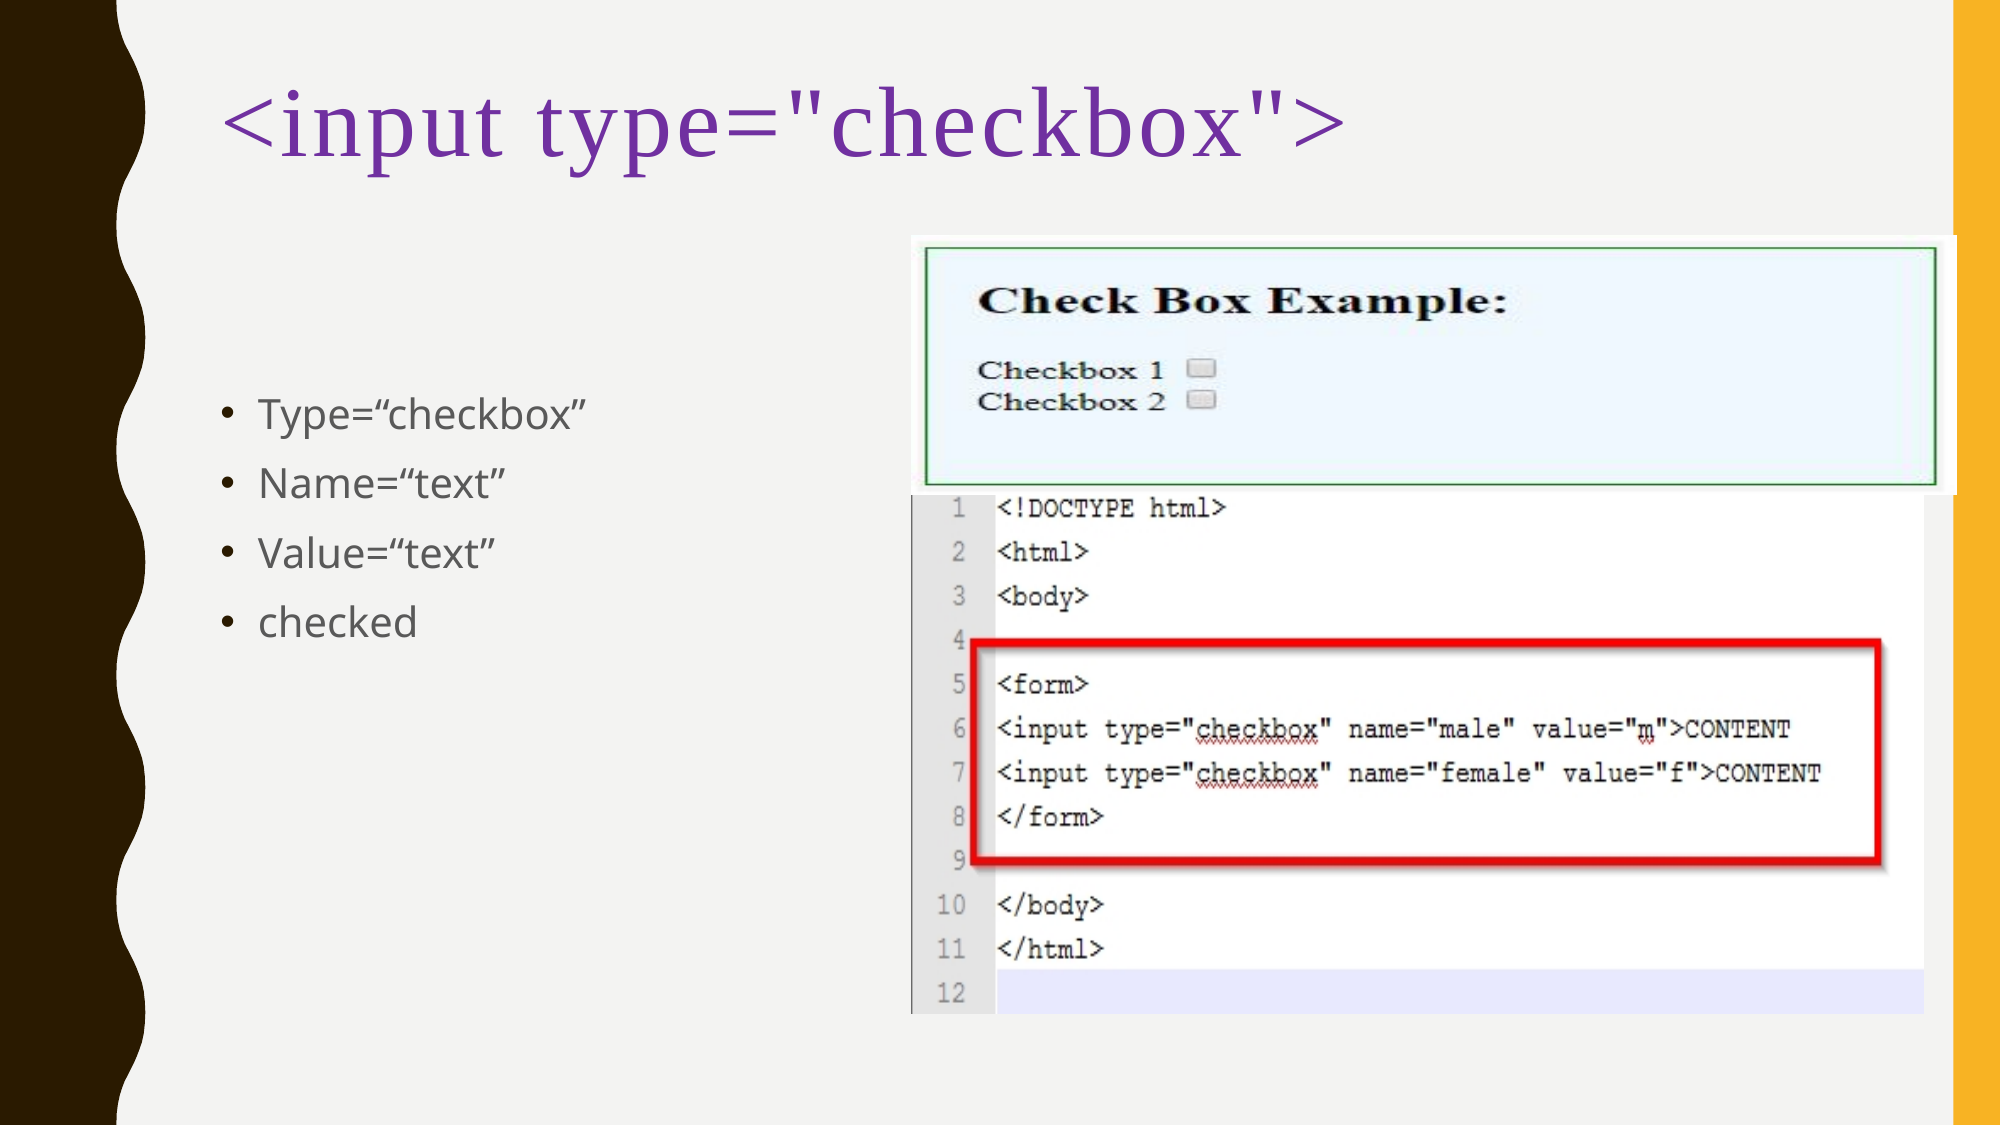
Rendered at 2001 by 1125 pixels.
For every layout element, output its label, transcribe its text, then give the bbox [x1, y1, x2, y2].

title <input type="checkbox"> [205, 62, 1875, 308]
picture [911, 235, 1957, 1014]
list Type=“checkbox” Name=“text” Value=“text” checked [205, 375, 911, 965]
